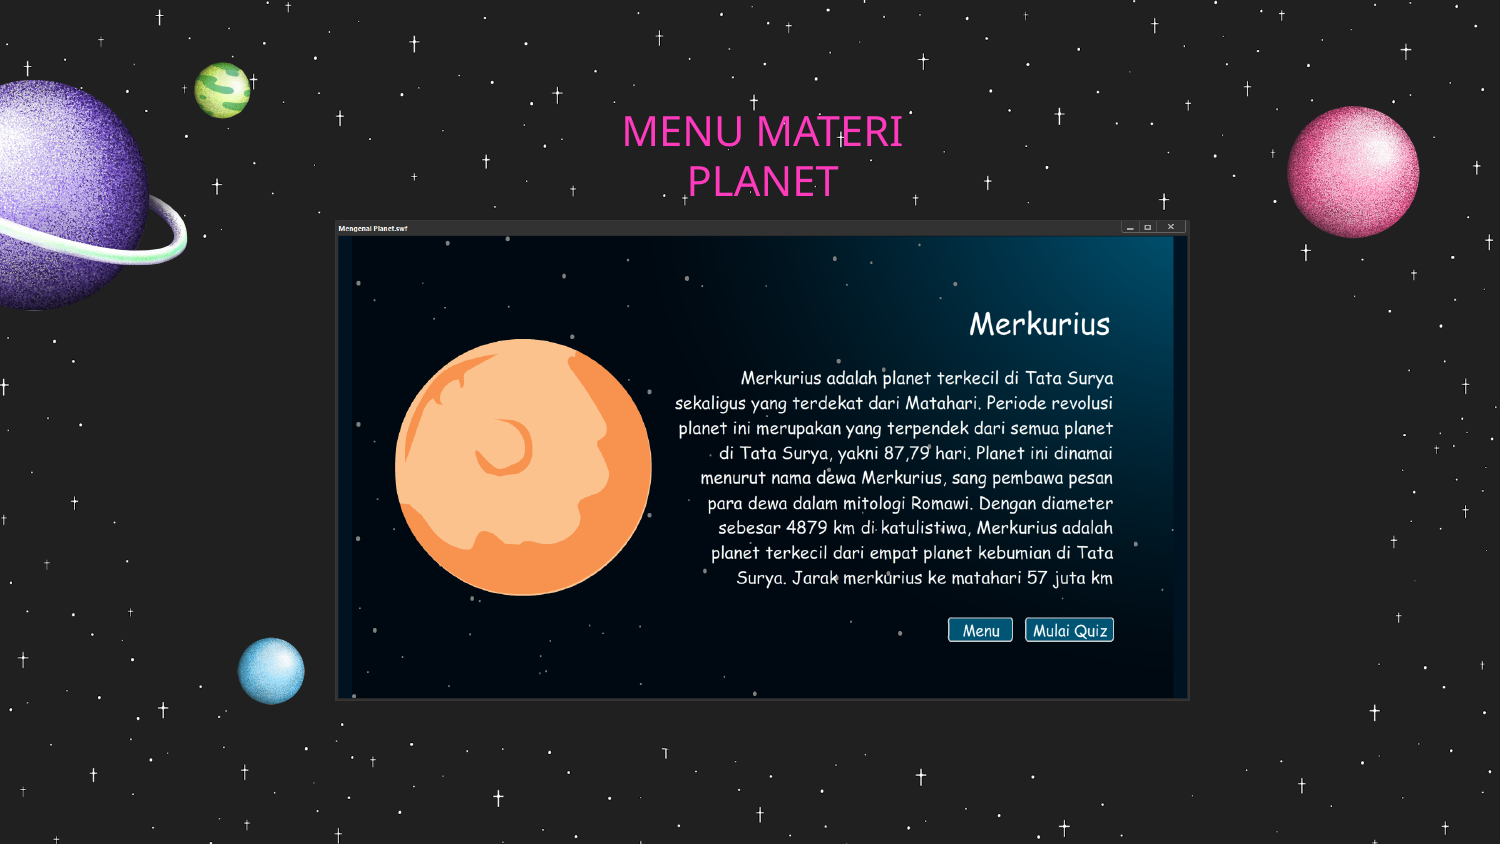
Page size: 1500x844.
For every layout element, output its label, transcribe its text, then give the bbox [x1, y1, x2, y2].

picture [0, 0, 1500, 844]
title MENU MATERI PLANET [577, 120, 949, 190]
